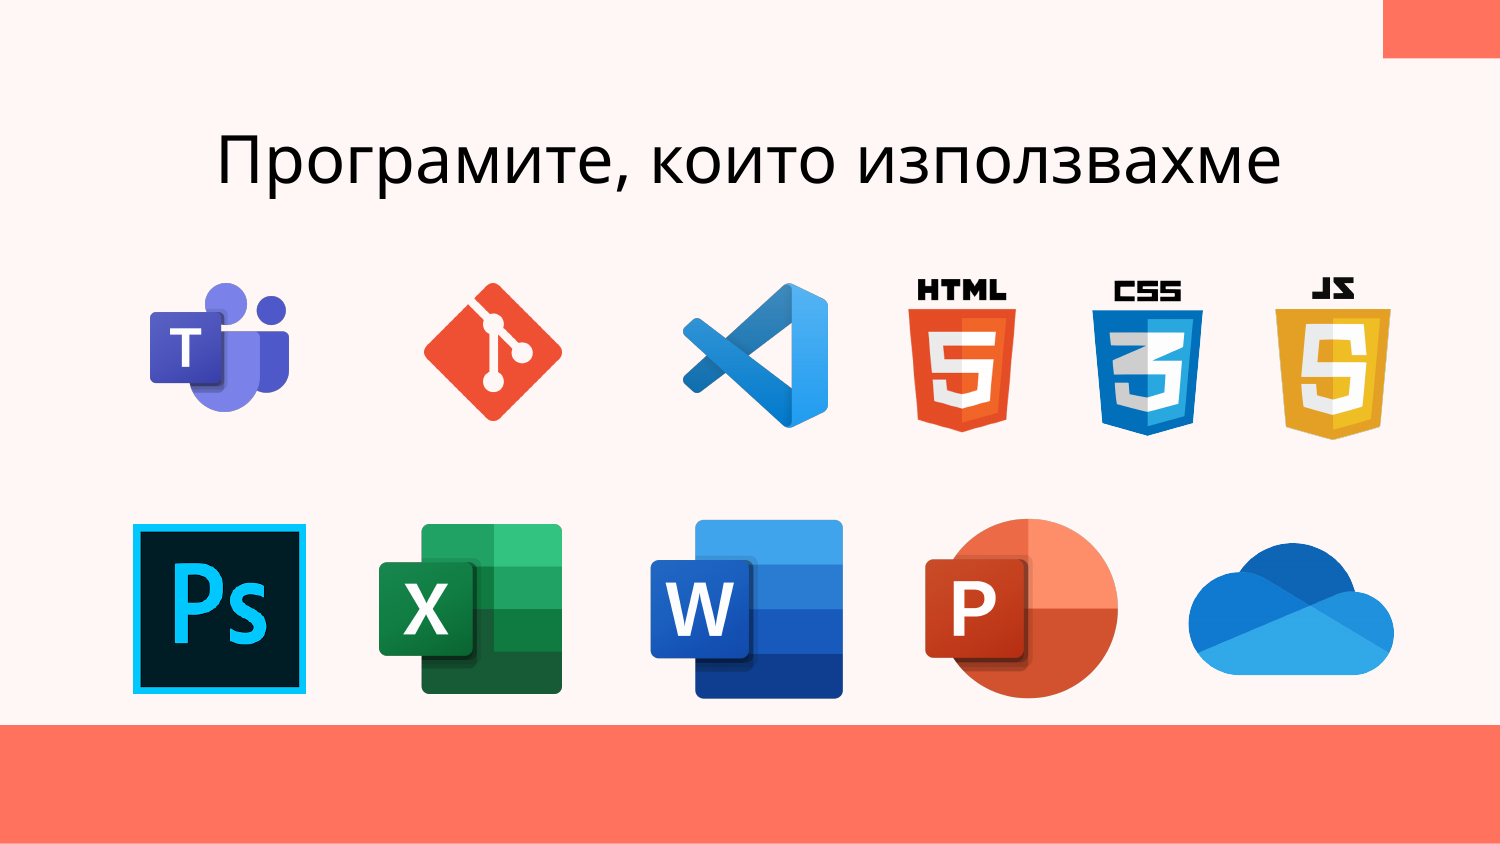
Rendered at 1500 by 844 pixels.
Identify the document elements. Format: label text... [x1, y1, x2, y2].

picture [873, 266, 1052, 445]
picture [1078, 274, 1464, 442]
picture [142, 533, 298, 686]
picture [424, 283, 562, 421]
picture [150, 283, 289, 412]
picture [682, 283, 828, 429]
picture [600, 474, 1403, 744]
picture [379, 524, 562, 694]
title Програмите, които използвахме [97, 119, 1402, 194]
